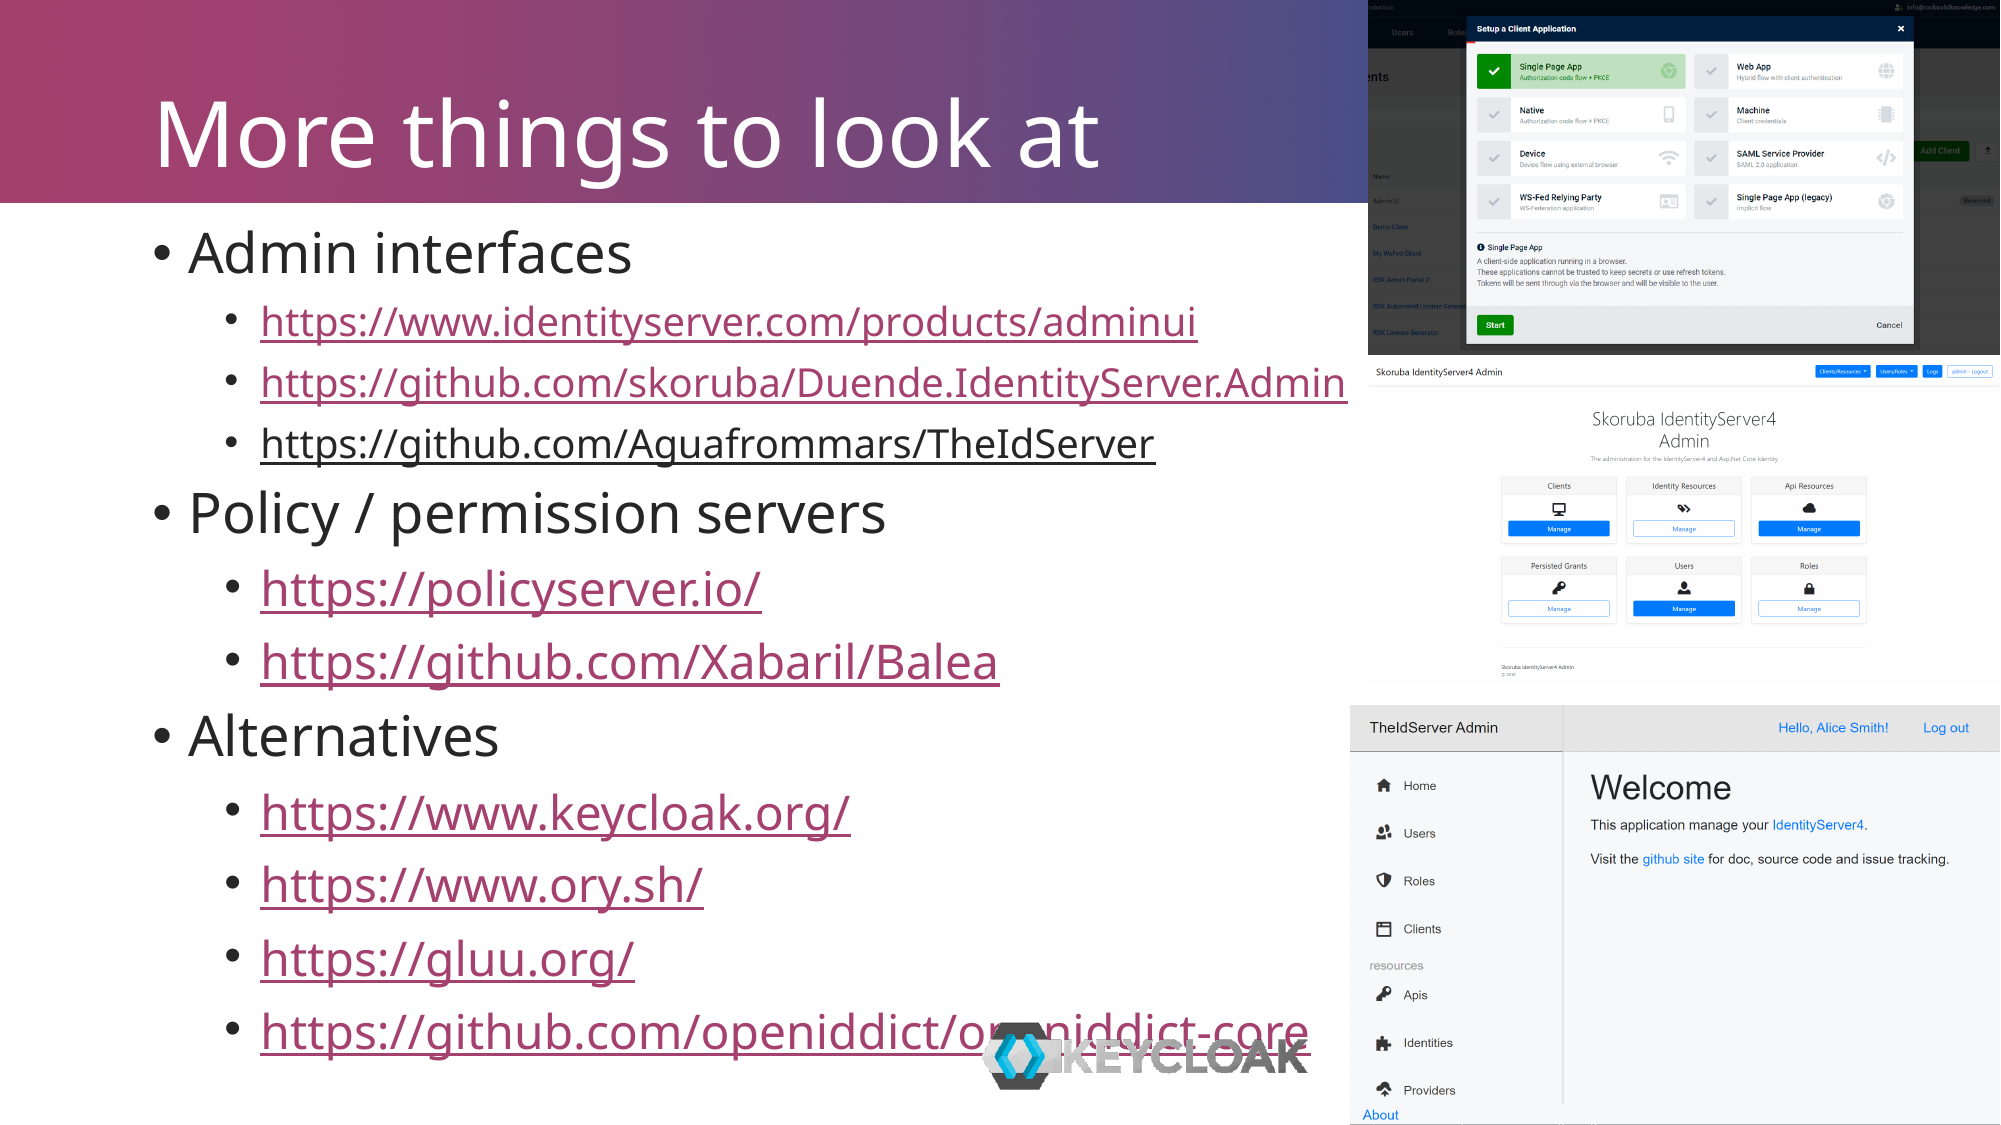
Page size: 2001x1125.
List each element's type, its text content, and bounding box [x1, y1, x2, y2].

picture [1350, 705, 2000, 1125]
picture [0, 0, 2000, 355]
picture [1368, 357, 2000, 686]
title More things to look at [137, 59, 1368, 203]
list Admin interfaces https://www.identityserver.com/products/adminui https://github.com/skoruba/Duende.IdentityServer.Admin https://github.com/Aguafrommars/TheIdServer Policy / permission servers https://policyserver.io/ https://github.com/Xabaril/Balea Alternatives https://www.keycloak.org/ https://www.ory.sh/ https://gluu.org/ https://github.com/openiddict/openiddict-core [137, 217, 1863, 1071]
picture [976, 1013, 1344, 1096]
